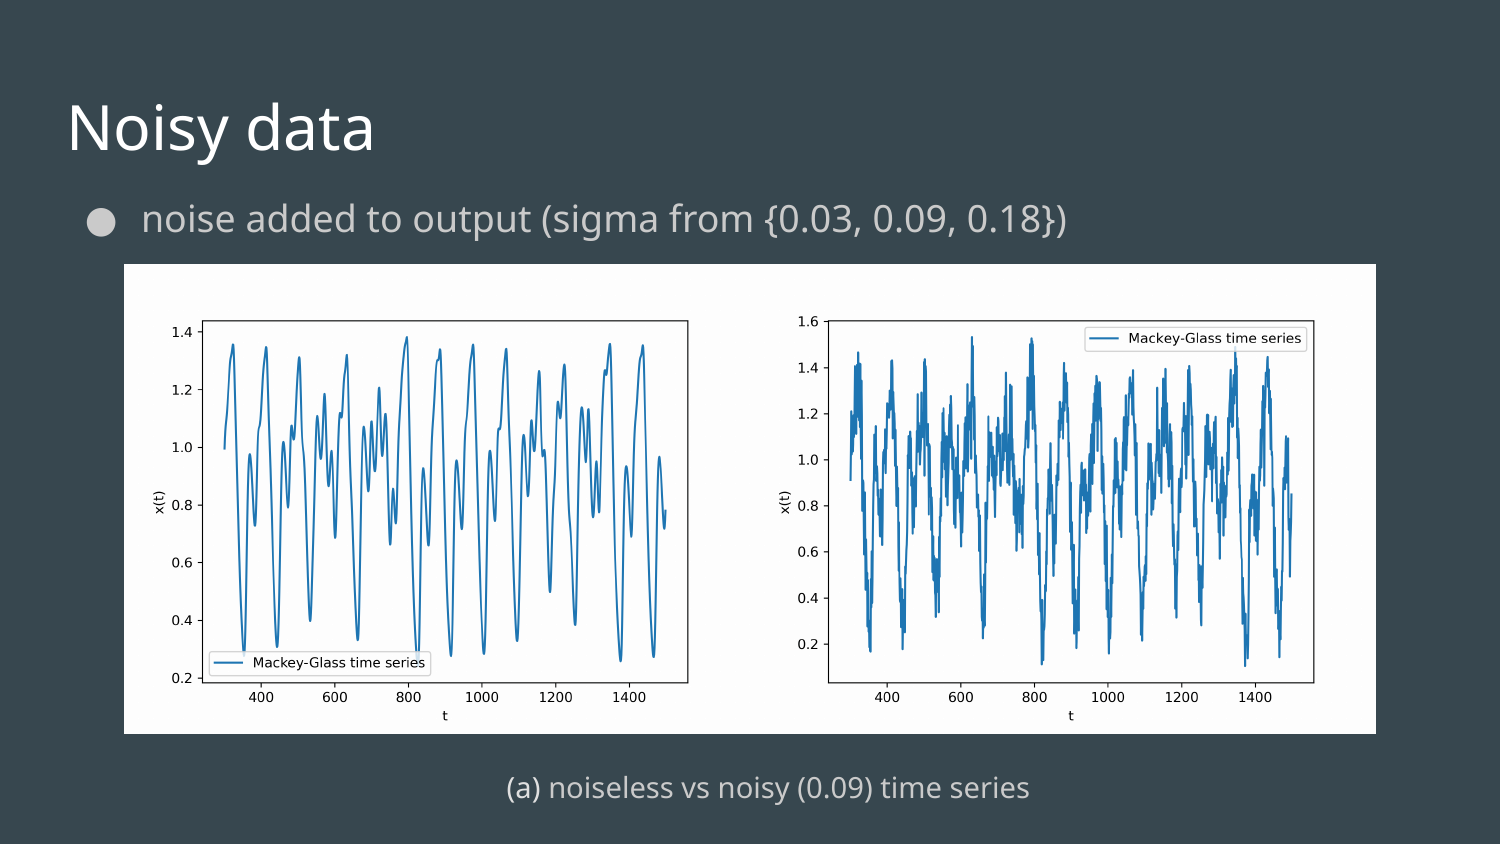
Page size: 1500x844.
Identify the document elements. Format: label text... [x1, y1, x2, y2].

list noise added to output (sigma from {0.03, 0.09, 0.18}) [51, 173, 1449, 734]
list (a) noiseless vs noisy (0.09) time series [452, 749, 1085, 844]
picture [124, 264, 1376, 734]
title Noisy data [51, 72, 1449, 167]
